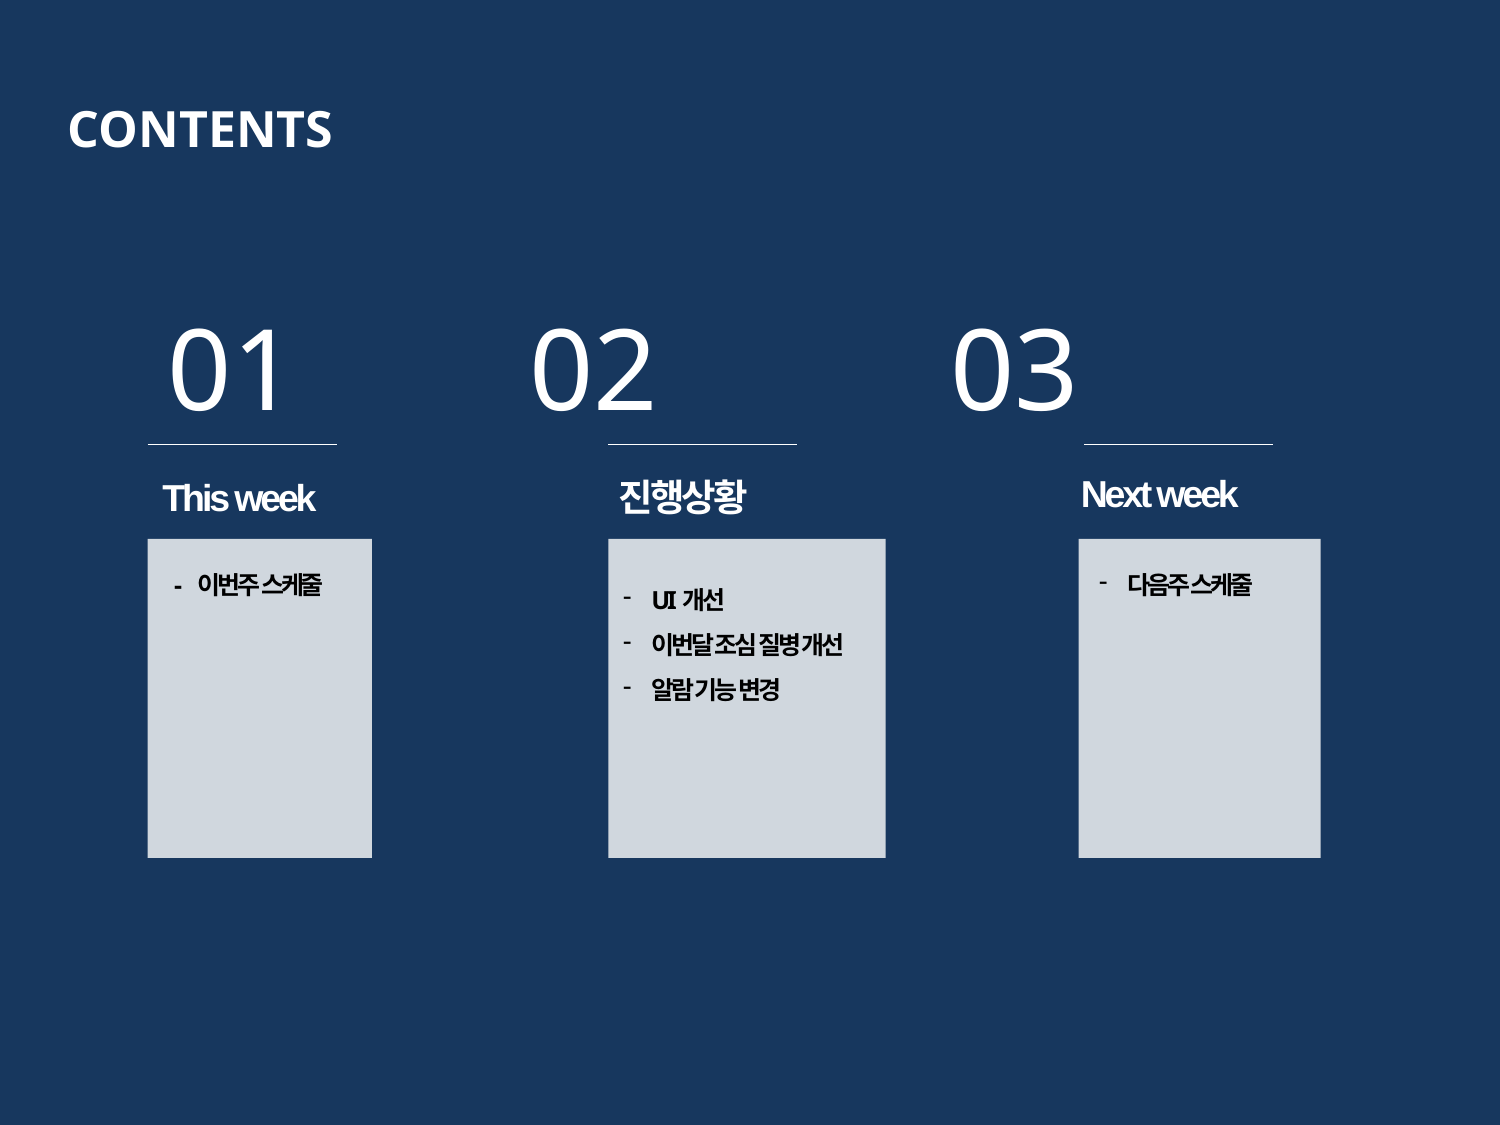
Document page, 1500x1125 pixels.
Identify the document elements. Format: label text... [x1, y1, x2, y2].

text_box 진행상황 [584, 466, 1010, 527]
text_box [606, 537, 888, 860]
text_box This week [147, 466, 432, 527]
text_box - 이번주 스케줄 [159, 562, 384, 668]
text_box CONTENTS [53, 89, 739, 165]
text_box [145, 537, 374, 860]
text_box 01 02 03 [123, 290, 1500, 441]
text_box [1077, 537, 1323, 860]
text_box UI개선 이번달 조심 질병 개선 알람 기능 변경 [608, 562, 904, 802]
text_box Next week [1033, 462, 1459, 523]
text_box 다음주 스케줄 [1084, 562, 1309, 638]
